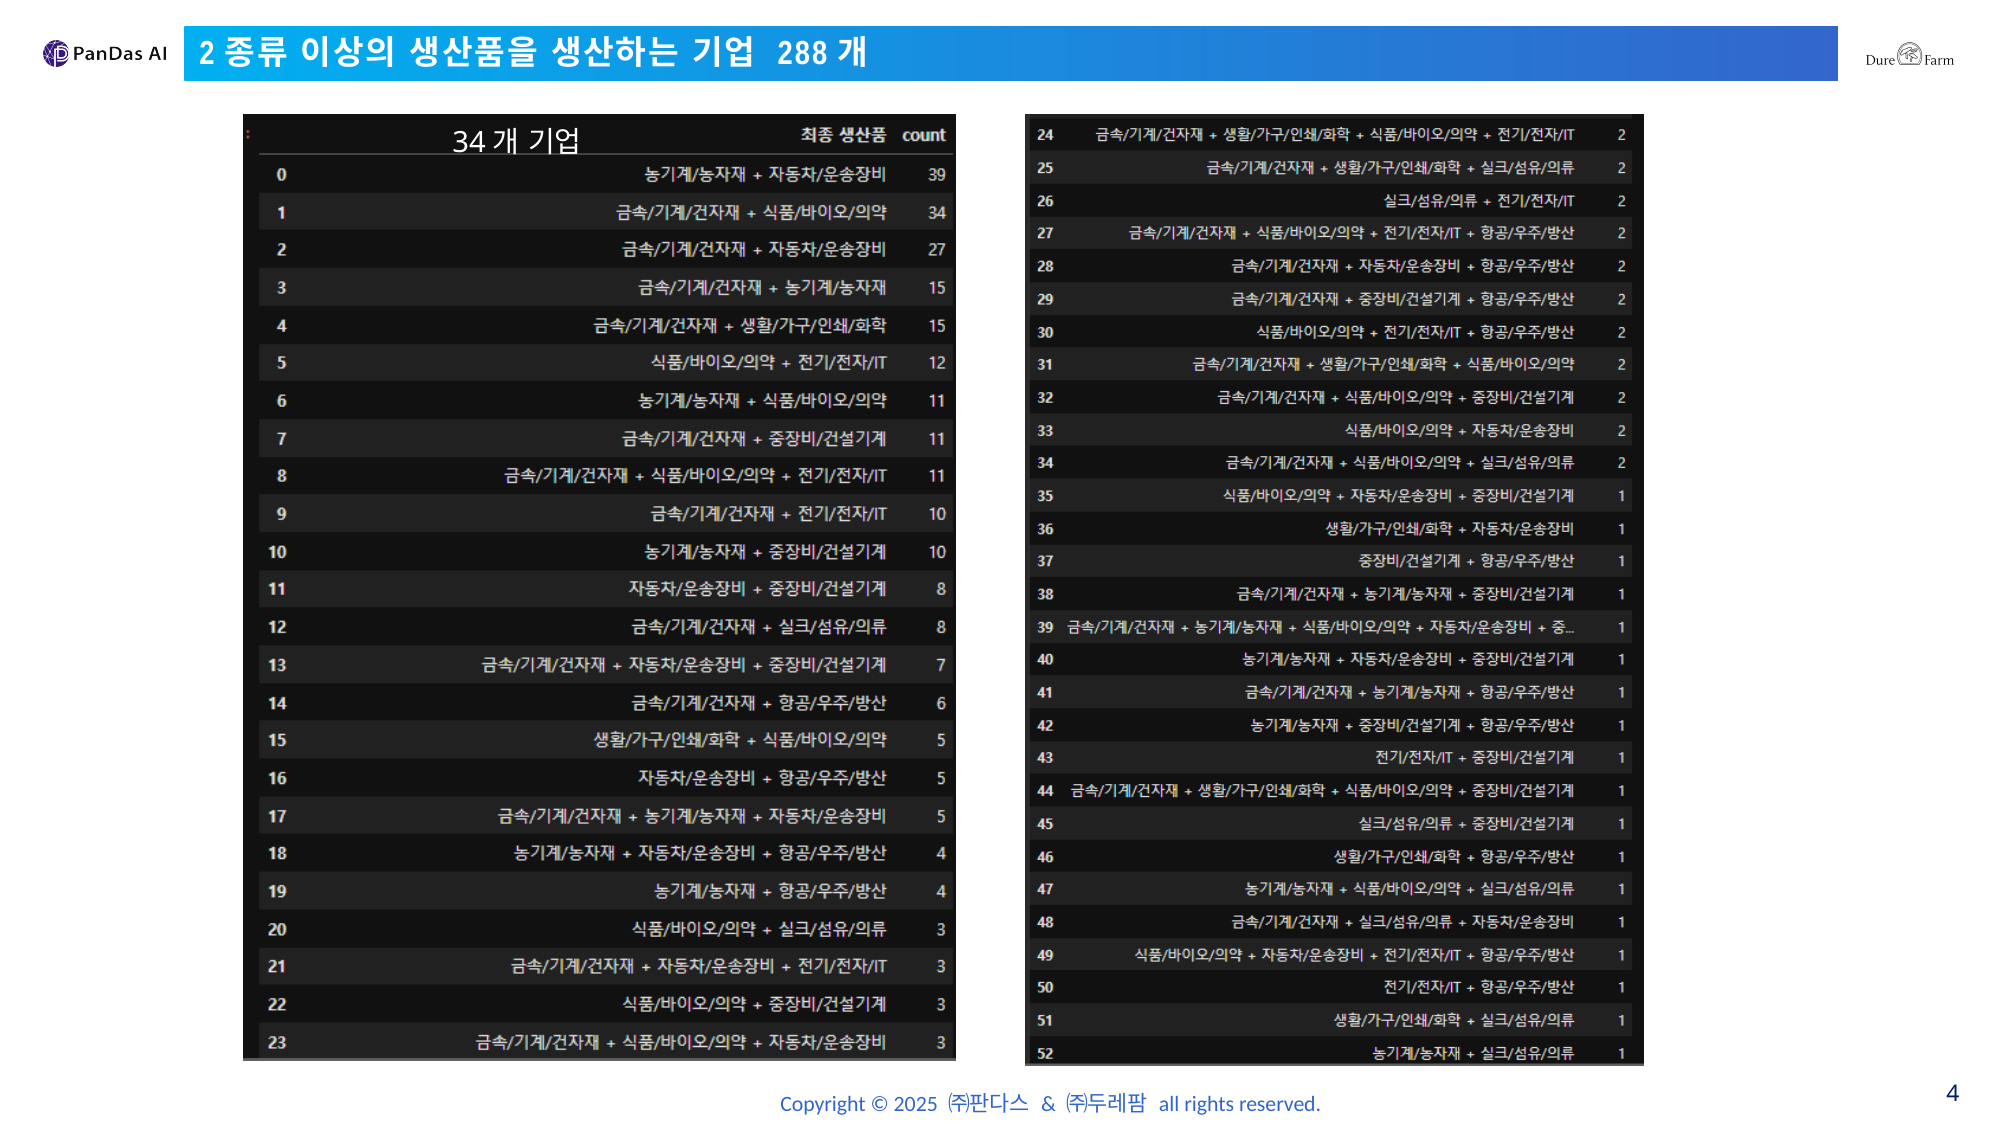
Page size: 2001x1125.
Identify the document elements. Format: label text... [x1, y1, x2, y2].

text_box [243, 114, 1644, 1066]
picture [1861, 40, 1957, 67]
picture [43, 40, 166, 67]
list 2종류 이상의 생산품을 생산하는 기업 288개 [184, 27, 1839, 81]
